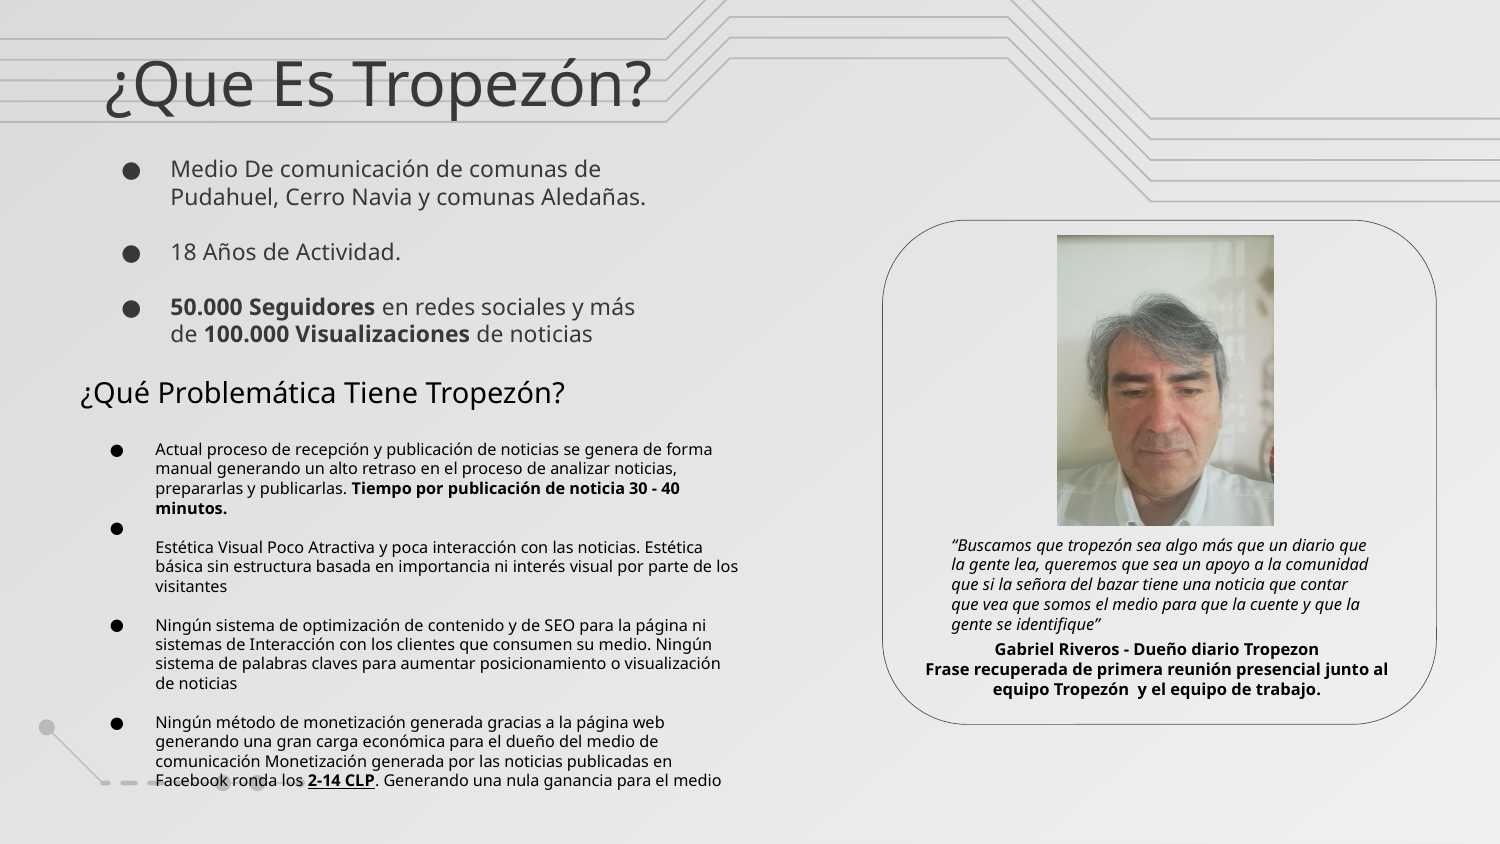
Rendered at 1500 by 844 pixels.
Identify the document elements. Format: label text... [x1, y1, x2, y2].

title ¿Que Es Tropezón? [90, 40, 758, 135]
text_box ¿Qué Problemática Tiene Tropezón? [74, 367, 594, 424]
picture [1057, 235, 1274, 526]
text_box “Buscamos que tropezón sea algo más que un diario que la gente lea, queremos que sea un apoyo a la comunidad que si la señora del bazar tiene una noticia que contar que vea que somos el medio para que la cuente y que la gente se identifique” [945, 527, 1386, 632]
subtitle Medio De comunicación de comunas de Pudahuel, Cerro Navia y comunas Aledañas. 18 Años de Actividad. 50.000 Seguidores en redes sociales y más de 100.000 Visualizaciones de noticias [80, 140, 664, 333]
text_box [882, 220, 1437, 725]
text_box Gabriel Riveros - Dueño diario Tropezon Frase recuperada de primera reunión presencial junto al equipo Tropezón y el equipo de trabajo. [913, 632, 1401, 672]
text_box Actual proceso de recepción y publicación de noticias se genera de forma manual generando un alto retraso en el proceso de analizar noticias, prepararlas y publicarlas. Tiempo por publicación de noticia 30 - 40 minutos. Estética Visual Poco Atractiva y poca interacción con las noticias. Estética básica sin estructura basada en importancia ni interés visual por parte de los visitantes Ningún sistema de optimización de contenido y de SEO para la página ni sistemas de Interacción con los clientes que consumen su medio. Ningún sistema de palabras claves para aumentar posicionamiento o visualización de noticias Ningún método de monetización generada gracias a la página web generando una gran carga económica para el dueño del medio de comunicación Monetización generada por las noticias publicadas en Facebook ronda los 2-14 CLP. Generando una nula ganancia para el medio [73, 432, 752, 754]
